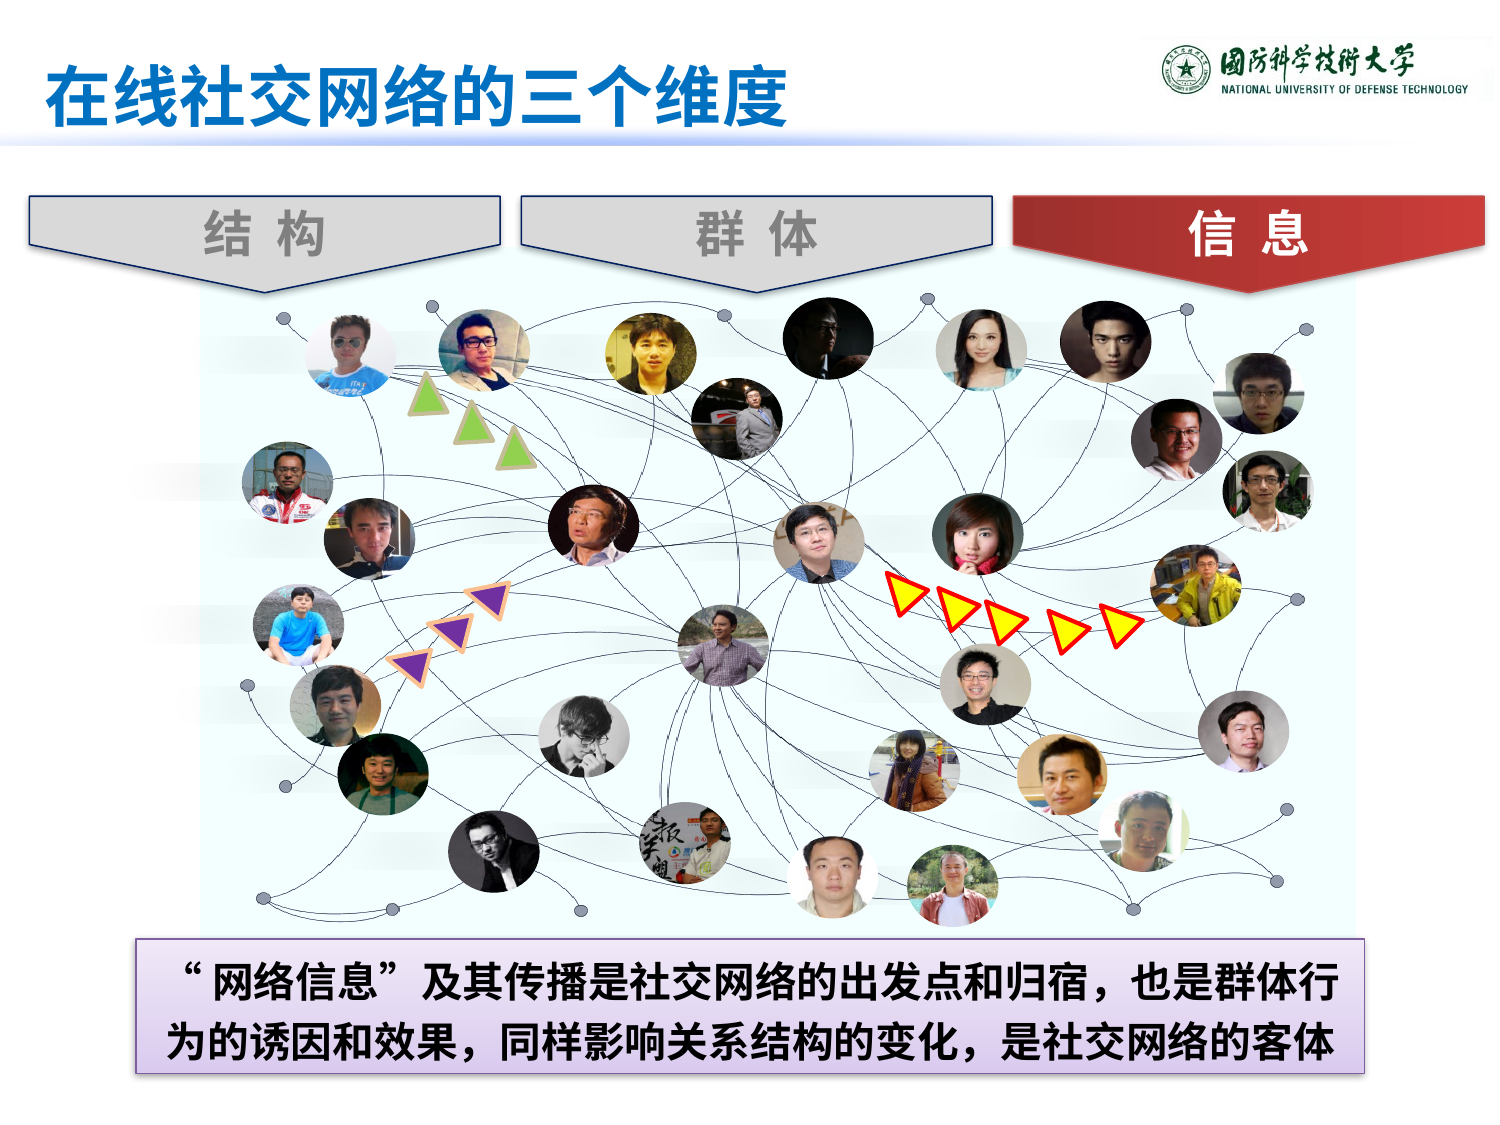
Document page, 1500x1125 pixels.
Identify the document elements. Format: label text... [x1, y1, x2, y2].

text_box 信 息 [1012, 195, 1485, 271]
title 在线社交网络的三个维度 [29, 0, 1380, 189]
picture [199, 246, 1357, 963]
text_box 结 构 [28, 195, 501, 280]
picture [1380, 36, 1494, 102]
text_box 群 体 [520, 195, 993, 245]
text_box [241, 297, 1315, 928]
text_box “网络信息”及其传播是社交网络的出发点和归宿，也是群体行为的诱因和效果，同样影响关系结构的变化，是社交网络的客体 [135, 938, 1365, 1074]
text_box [395, 369, 1135, 692]
